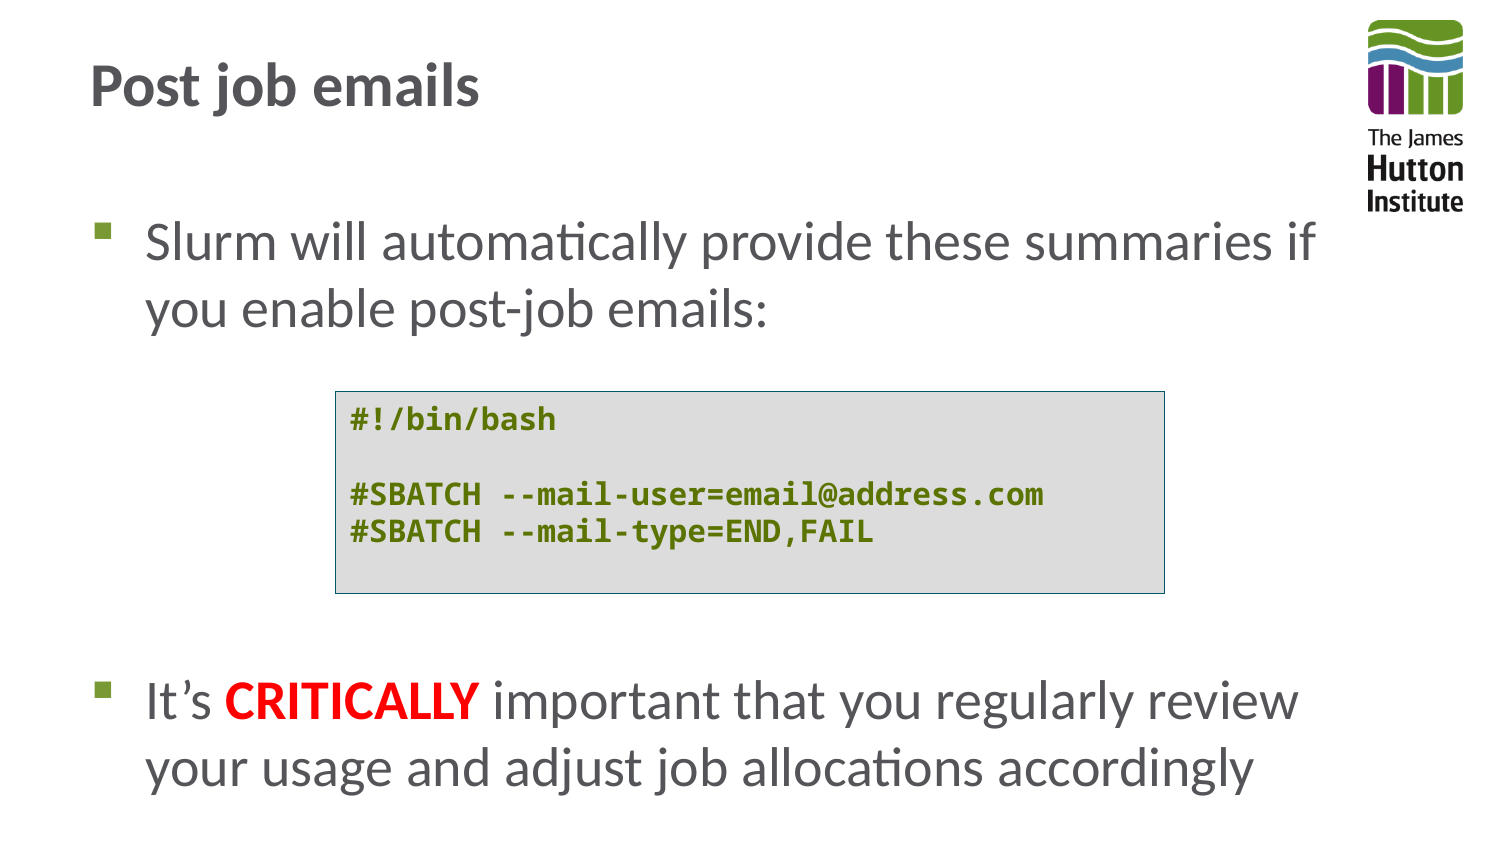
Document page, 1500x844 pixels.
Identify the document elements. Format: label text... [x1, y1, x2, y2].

picture [1368, 20, 1463, 212]
list Slurm will automatically provide these summaries if you enable post-job emails: It’s CRITICALLY important that you regularly review your usage and adjust job allocations accordingly [75, 196, 1425, 812]
title Post job emails [75, 36, 1284, 127]
text_box #!/bin/bash #SBATCH --mail-user=email@address.com #SBATCH --mail-type=END,FAIL [335, 391, 1165, 594]
